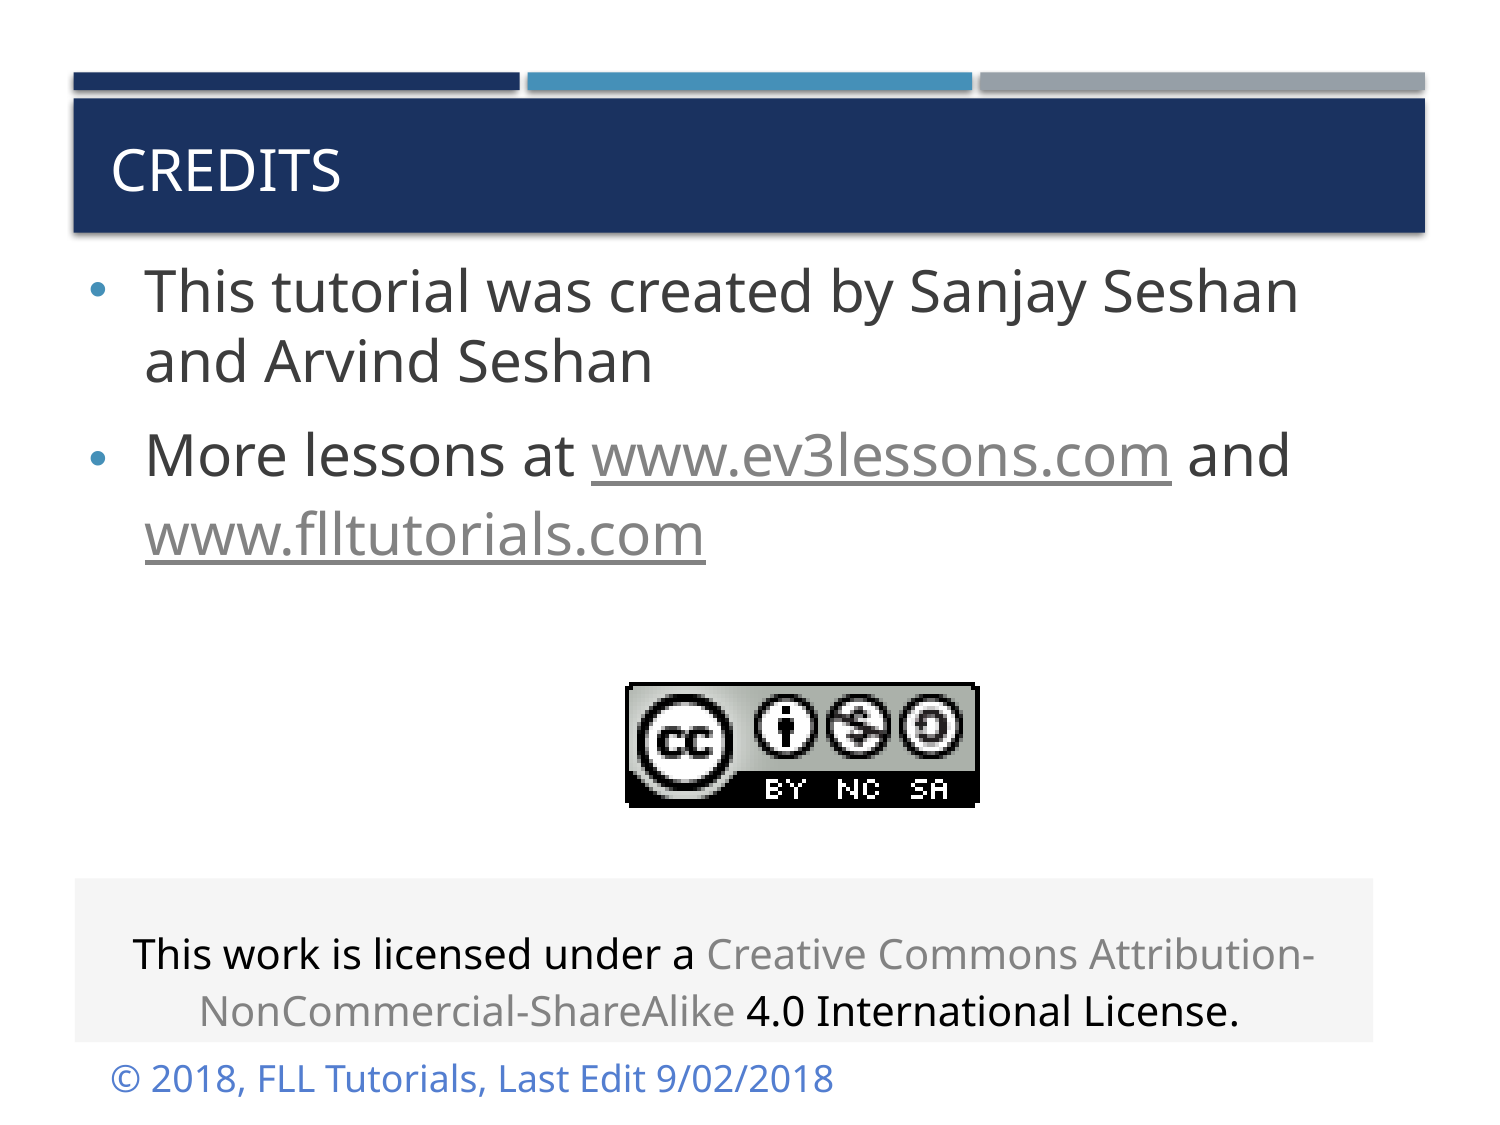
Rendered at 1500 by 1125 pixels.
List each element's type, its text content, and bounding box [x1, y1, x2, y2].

title Credits [95, 112, 1406, 211]
picture [624, 681, 981, 808]
text_box This work is licensed under a Creative Commons Attribution-NonCommercial-ShareAlike 4.0 International License. [74, 878, 1374, 1043]
list This tutorial was created by Sanjay Seshan and Arvind Seshan More lessons at www.ev3lessons.com and www.flltutorials.com [73, 246, 1425, 962]
footer © 2018, FLL Tutorials, Last Edit 9/02/2018 [95, 1047, 895, 1108]
